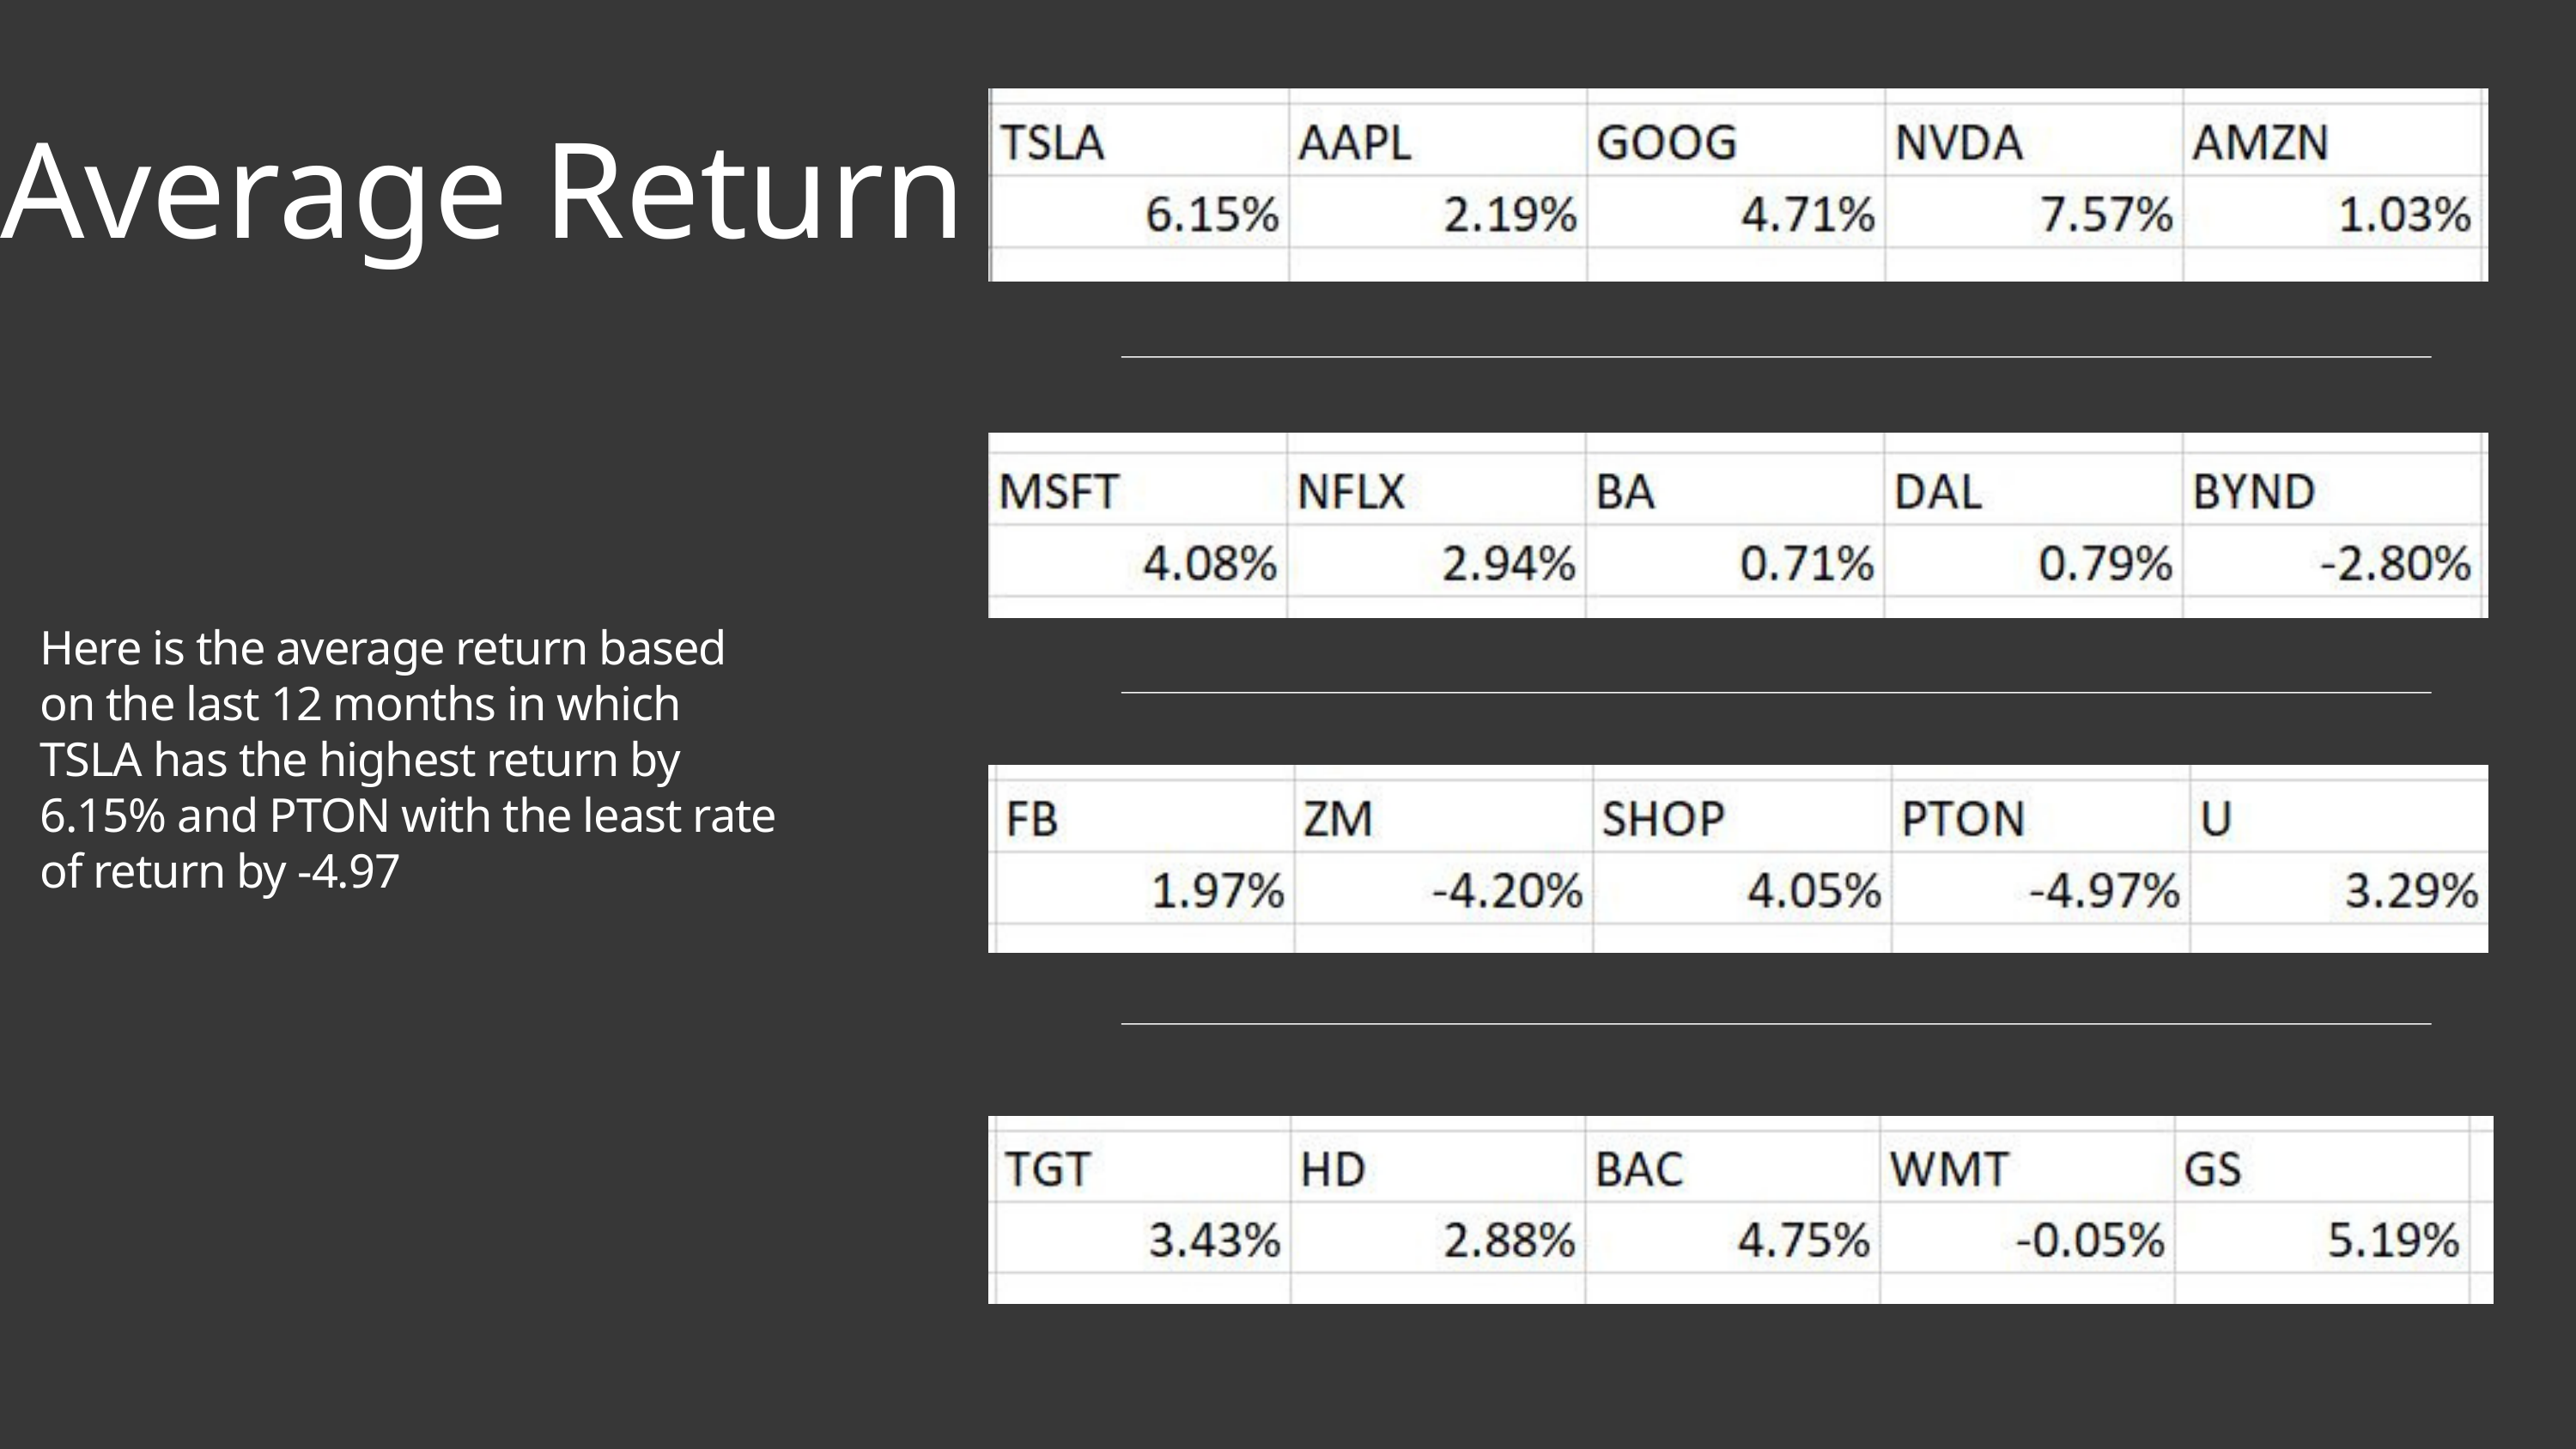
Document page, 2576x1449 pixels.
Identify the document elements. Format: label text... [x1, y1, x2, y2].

picture [988, 765, 2488, 954]
picture [988, 433, 2488, 619]
text_box Average Return [0, 106, 984, 265]
picture [988, 1116, 2494, 1304]
text_box Here is the average return based on the last 12 months in which TSLA has the highest return by 6.15% and PTON with the least rate of return by -4.97 [39, 618, 790, 898]
picture [987, 88, 2488, 282]
